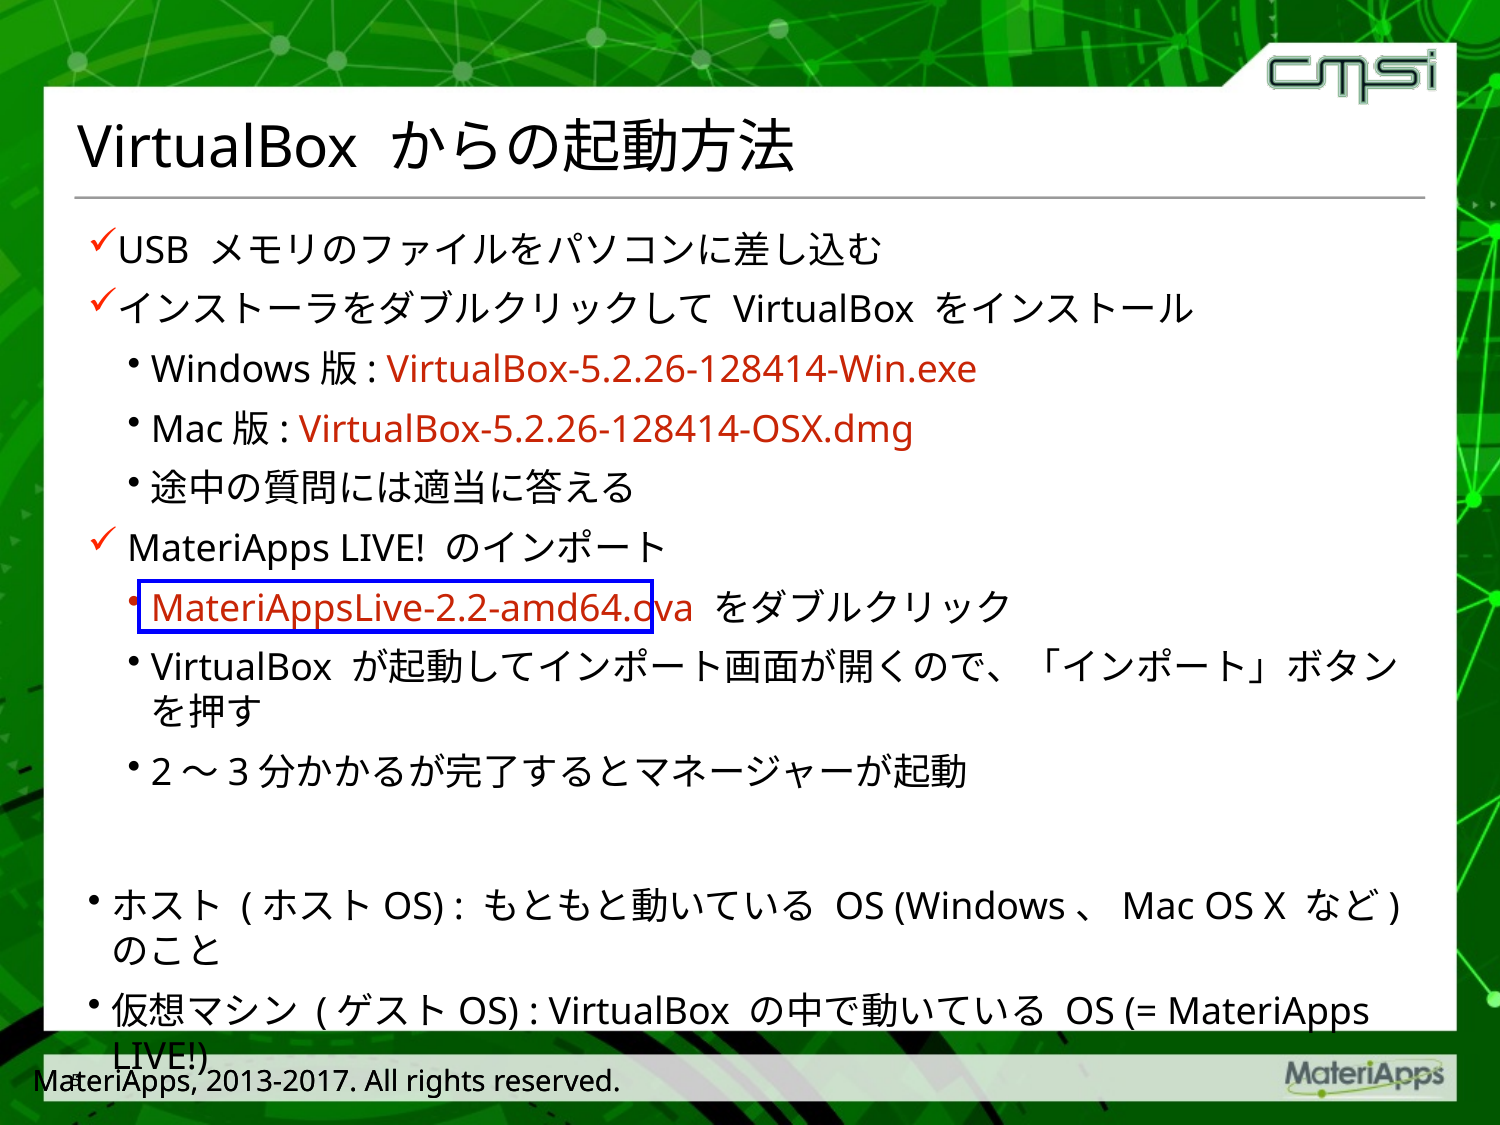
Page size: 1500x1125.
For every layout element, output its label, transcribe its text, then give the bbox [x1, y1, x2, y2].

text_box [139, 580, 652, 632]
picture [0, 0, 1500, 1125]
slide_number 5 [56, 1064, 86, 1095]
list USB メモリのファイルをパソコンに差し込む インストーラをダブルクリックして VirtualBox をインストール Windows版: VirtualBox-5.2.26-128414-Win.exe Mac版: VirtualBox-5.2.26-128414-OSX.dmg 途中の質問には適当に答える MateriApps LIVE! のインポート MateriAppsLive-2.2-amd64.ova をダブルクリック VirtualBox が起動してインポート画面が開くので、「インポート」ボタンを押す 2〜3分かかるが完了するとマネージャーが起動 ホスト (ホストOS) : もともと動いている OS (Windows、Mac OS X など)のこと 仮想マシン (ゲストOS) : VirtualBox の中で動いている OS (= MateriApps LIVE!) [82, 220, 1417, 1026]
title VirtualBox からの起動方法 [72, 21, 1228, 184]
text_box MateriApps, 2013-2017. All rights reserved. [26, 1056, 628, 1103]
